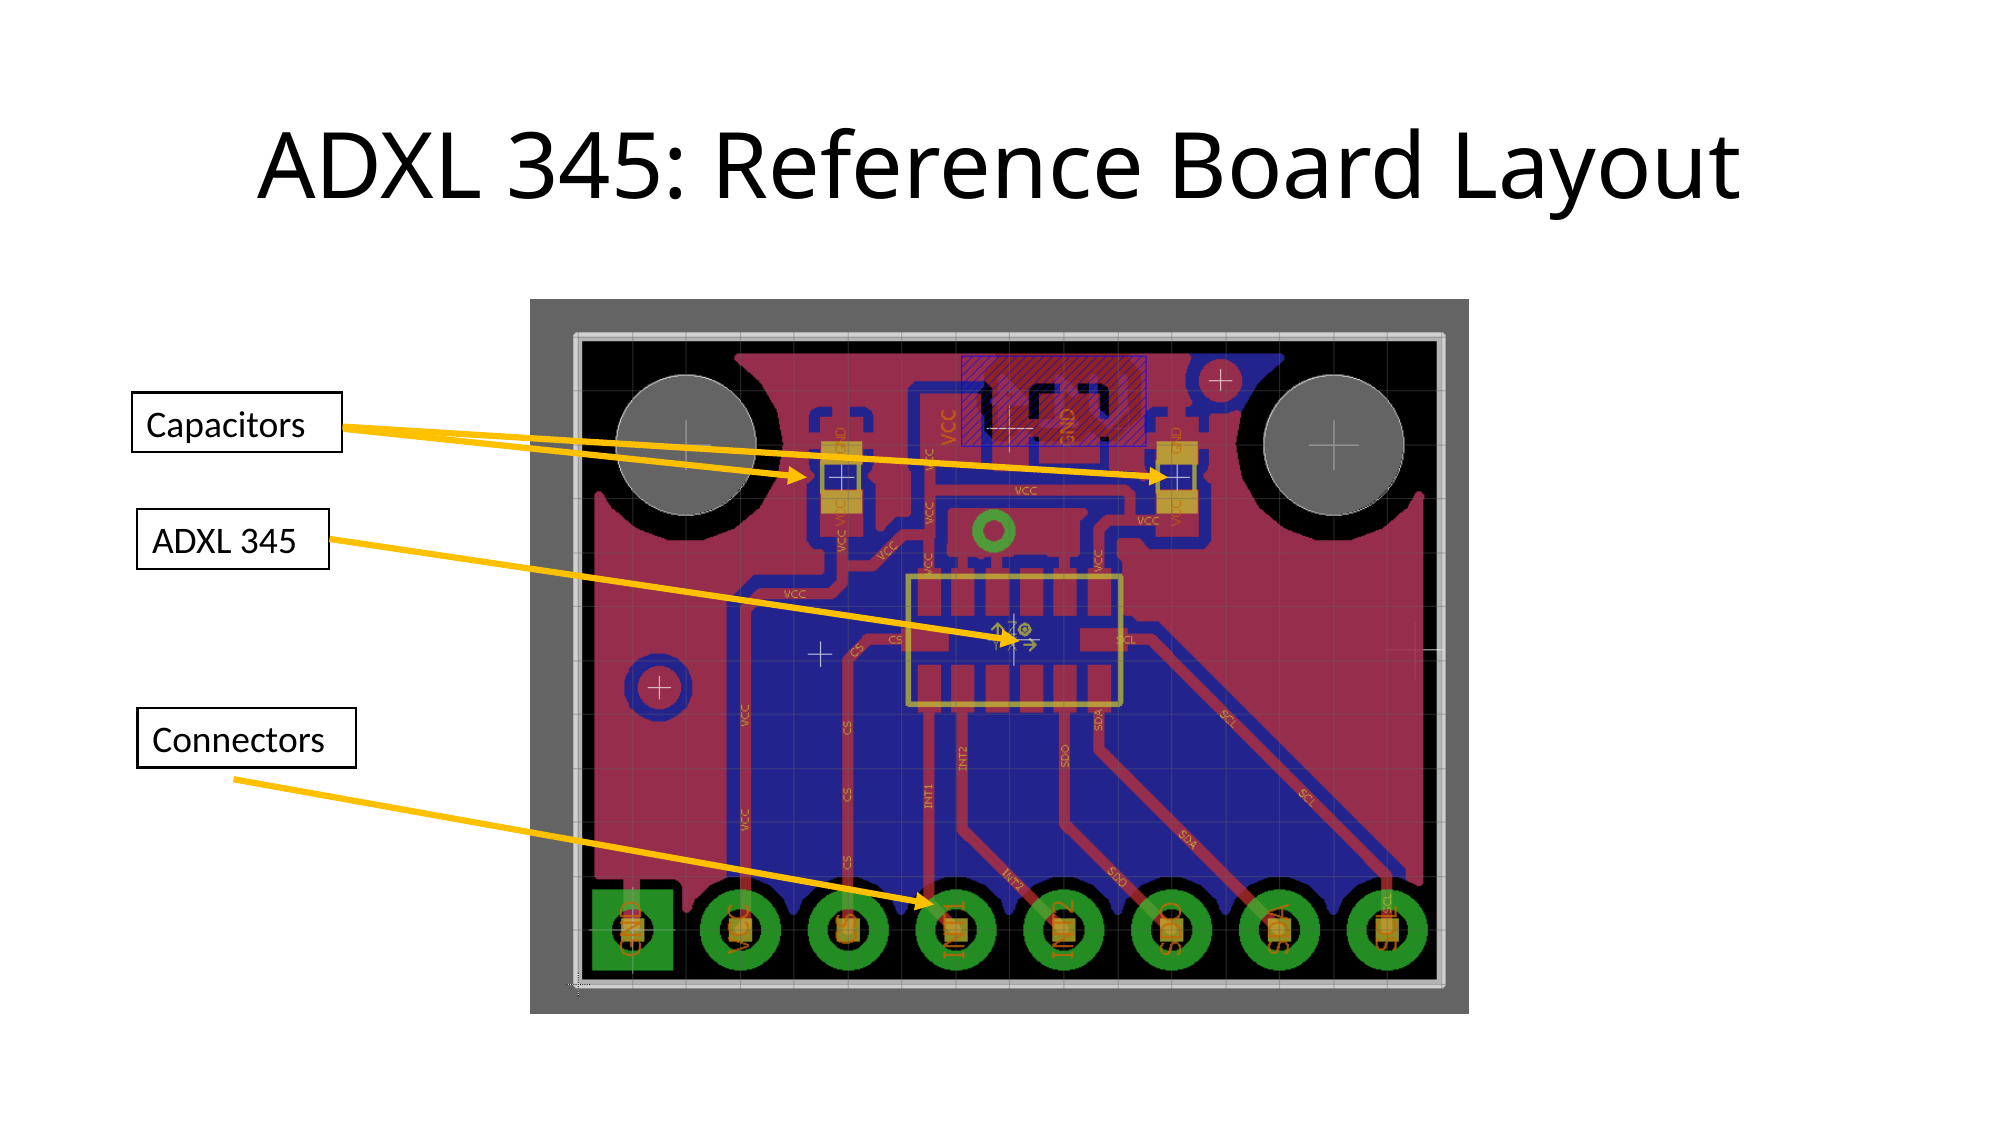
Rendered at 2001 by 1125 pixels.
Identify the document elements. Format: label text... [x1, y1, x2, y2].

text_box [233, 779, 935, 905]
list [530, 299, 1469, 1014]
text_box Capacitors [131, 391, 343, 453]
title ADXL 345: Reference Board Layout [137, 59, 1863, 278]
text_box Connectors [136, 707, 357, 769]
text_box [342, 426, 1169, 478]
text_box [329, 539, 1020, 642]
text_box ADXL 345 [136, 508, 330, 570]
